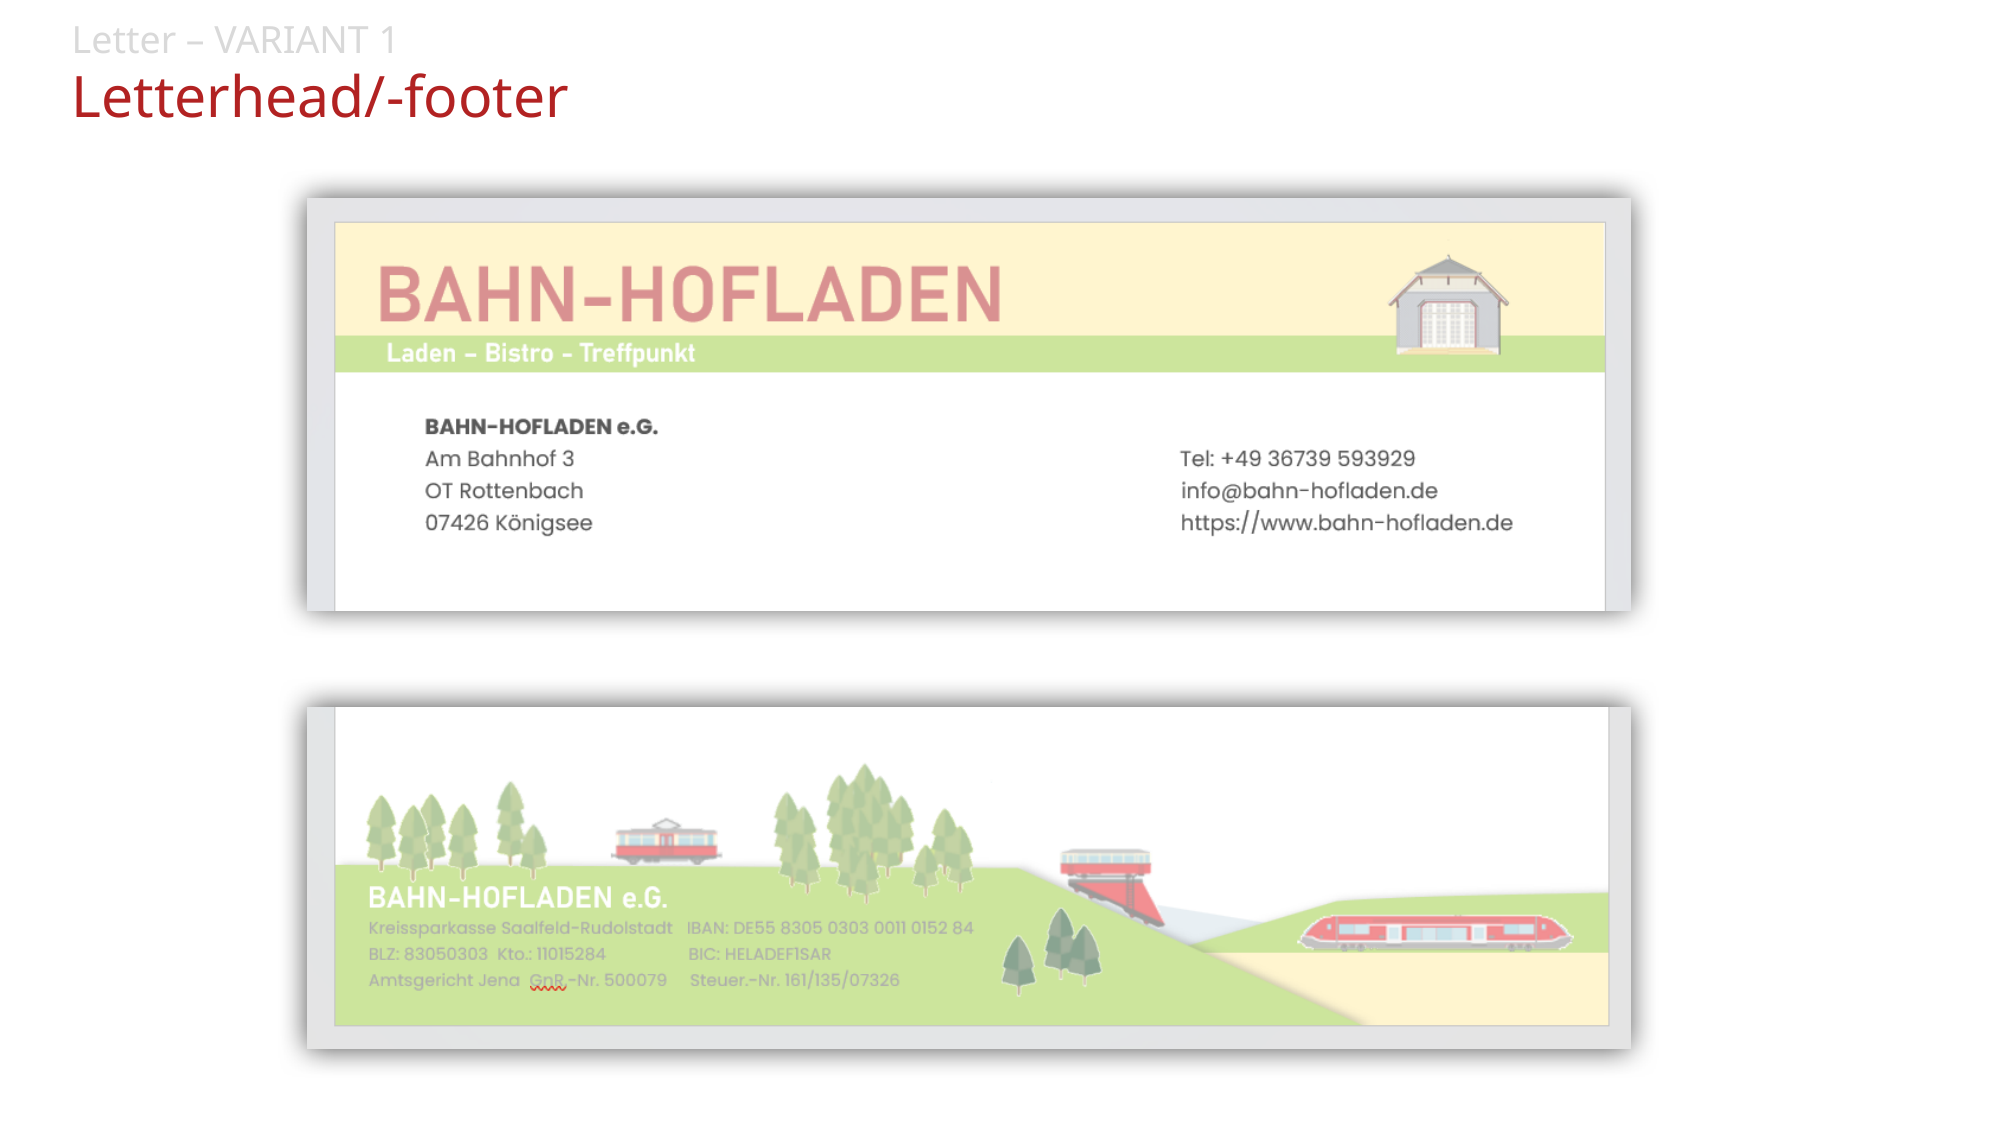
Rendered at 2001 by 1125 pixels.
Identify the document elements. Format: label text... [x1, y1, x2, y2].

text_box Letter – VARIANT 1 [56, 14, 578, 61]
picture [307, 707, 1632, 1049]
picture [307, 198, 1632, 611]
text_box Letterhead/-footer [56, 61, 662, 171]
